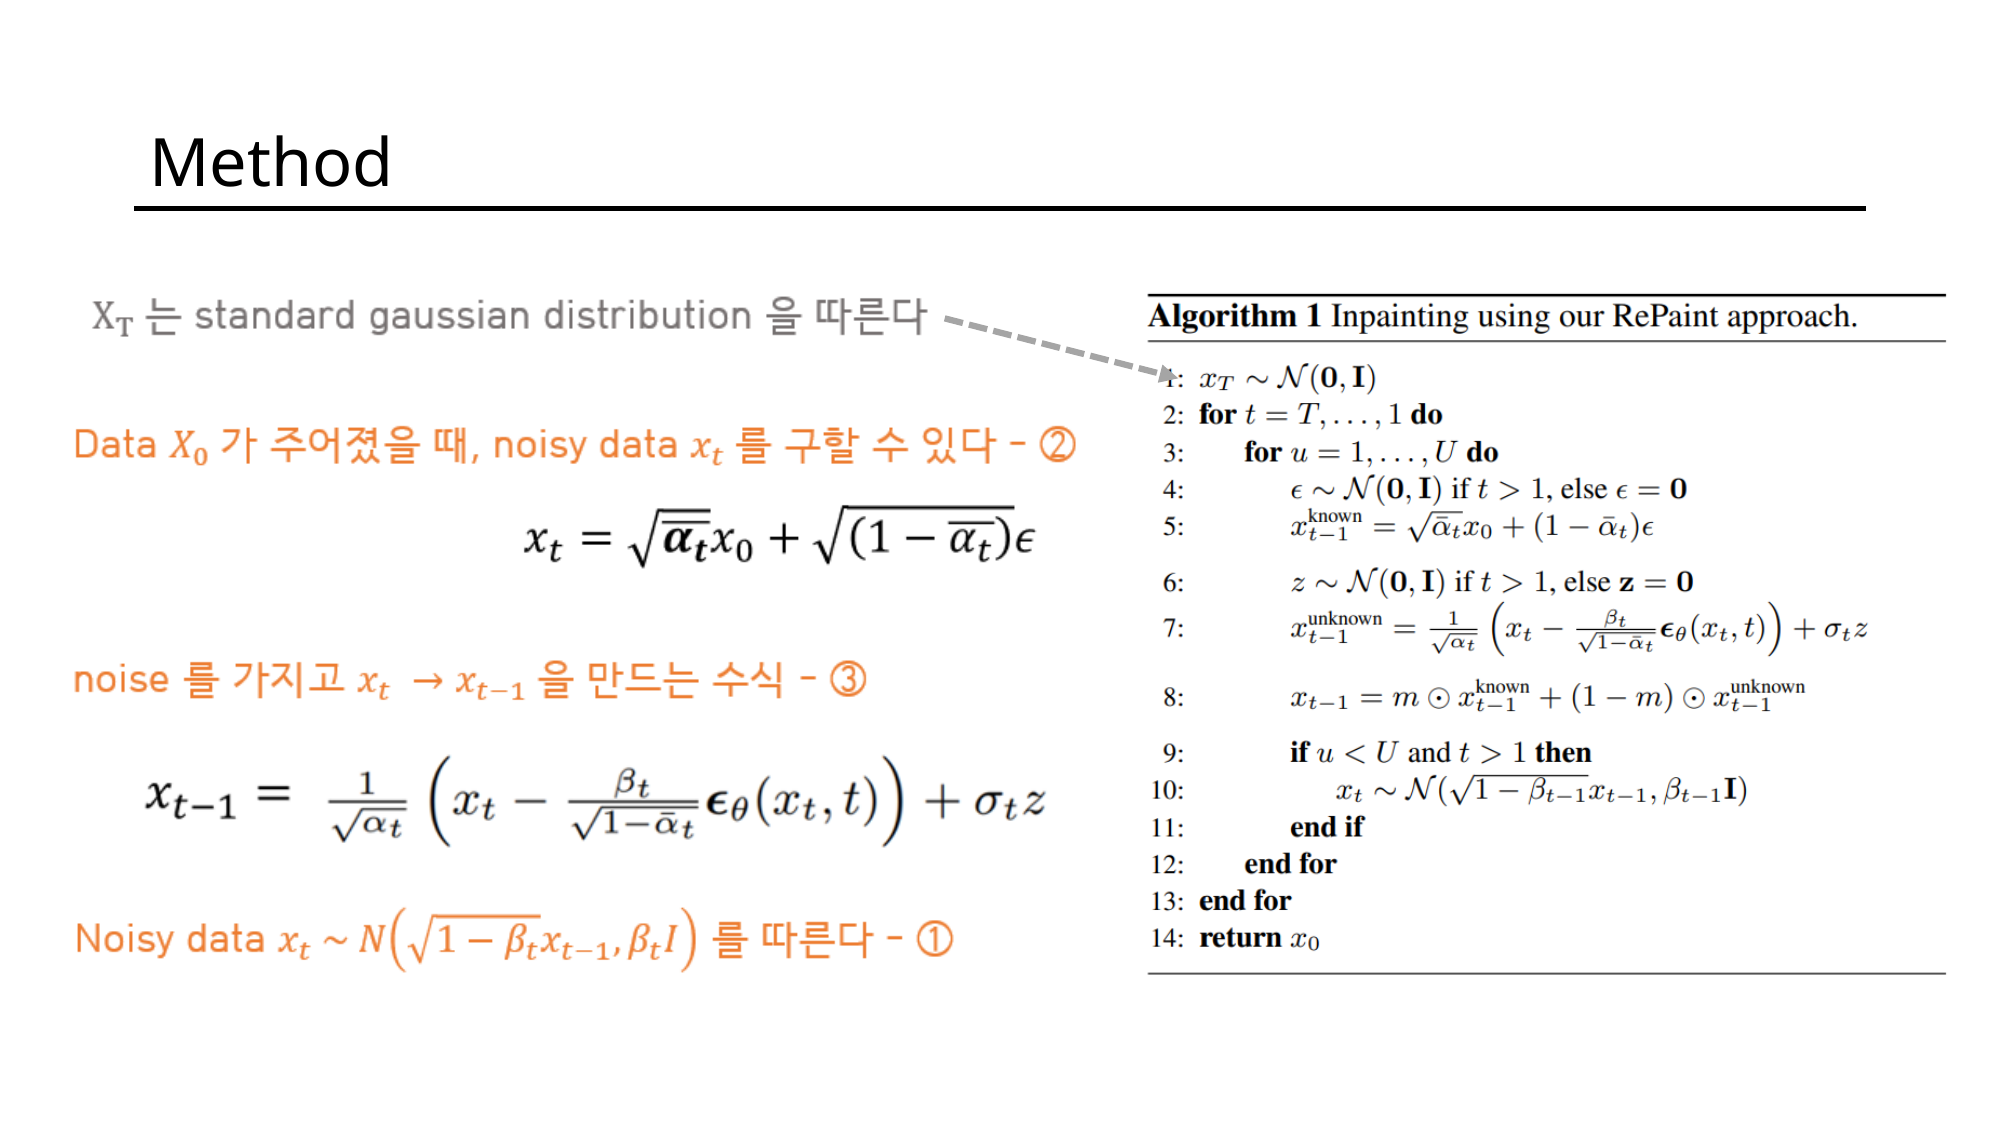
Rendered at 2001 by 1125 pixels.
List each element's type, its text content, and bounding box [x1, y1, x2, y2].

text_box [944, 318, 1179, 379]
picture [67, 897, 990, 991]
picture [80, 281, 945, 356]
text_box Method [134, 64, 1683, 208]
picture [67, 642, 1068, 890]
picture [1130, 281, 1960, 990]
picture [67, 406, 1118, 598]
